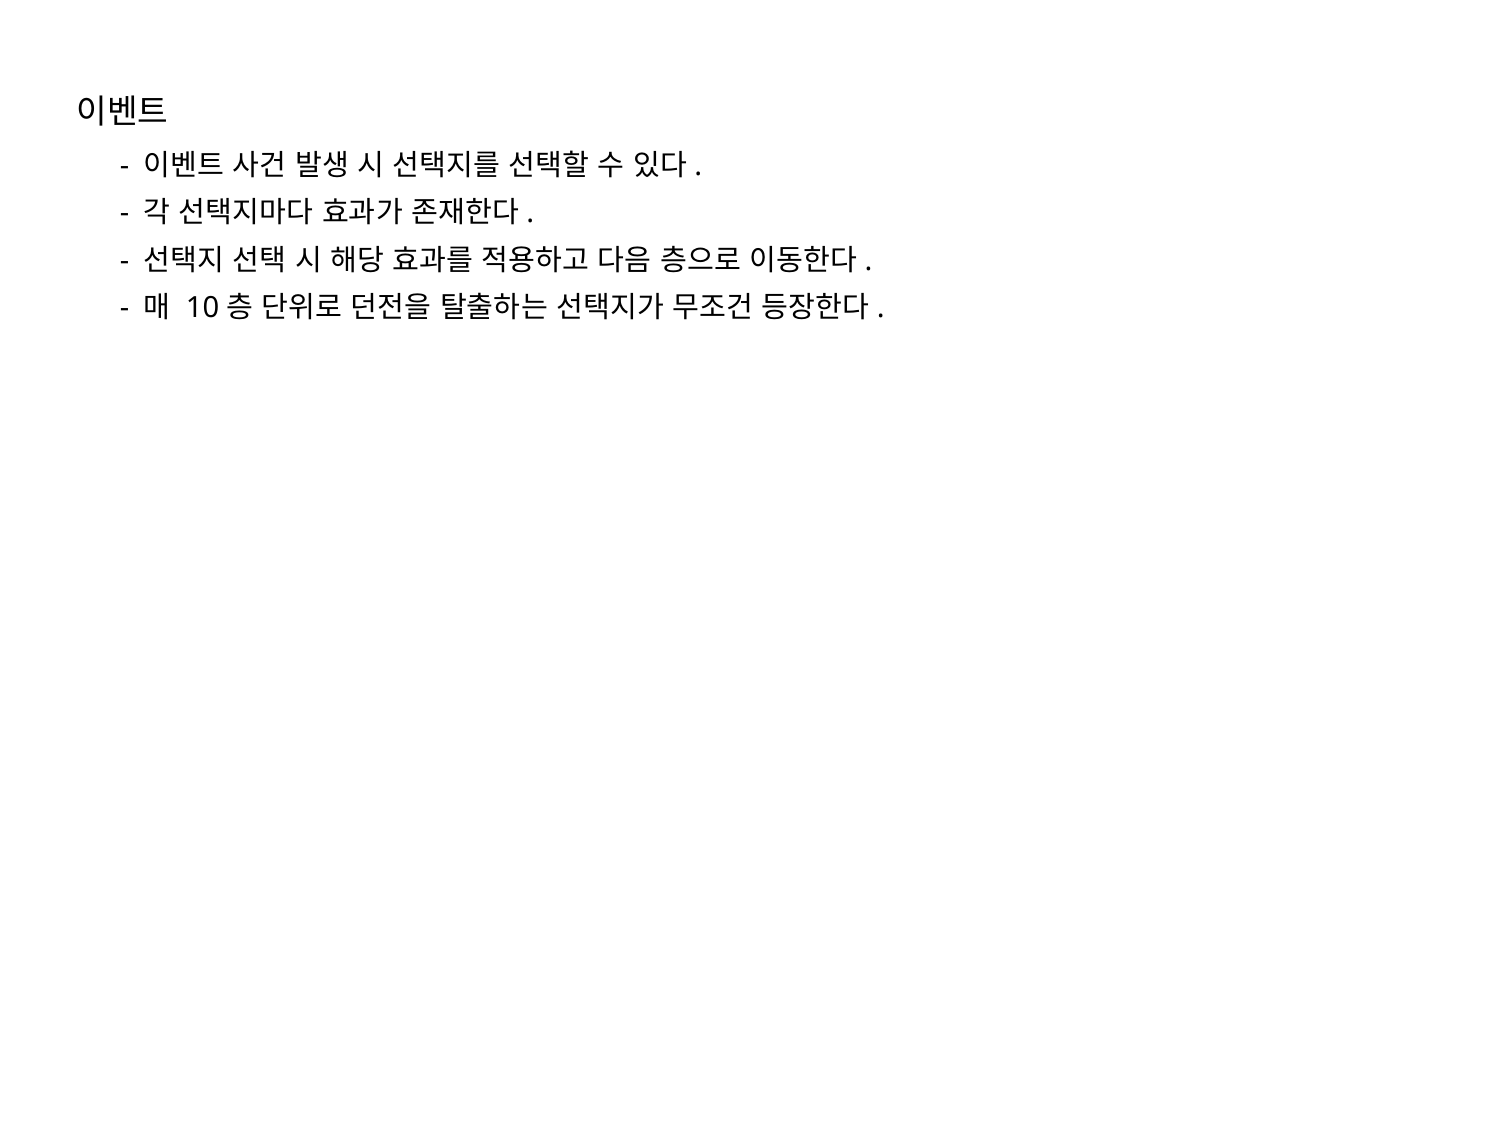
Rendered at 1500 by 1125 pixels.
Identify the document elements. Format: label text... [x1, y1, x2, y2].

text_box - 이벤트 사건 발생 시 선택지를 선택할 수 있다. - 각 선택지마다 효과가 존재한다. - 선택지 선택 시 해당 효과를 적용하고 다음 층으로 이동한다. - 매 10층 단위로 던전을 탈출하는 선택지가 무조건 등장한다. [104, 138, 1406, 331]
text_box 이벤트 [62, 83, 1315, 138]
